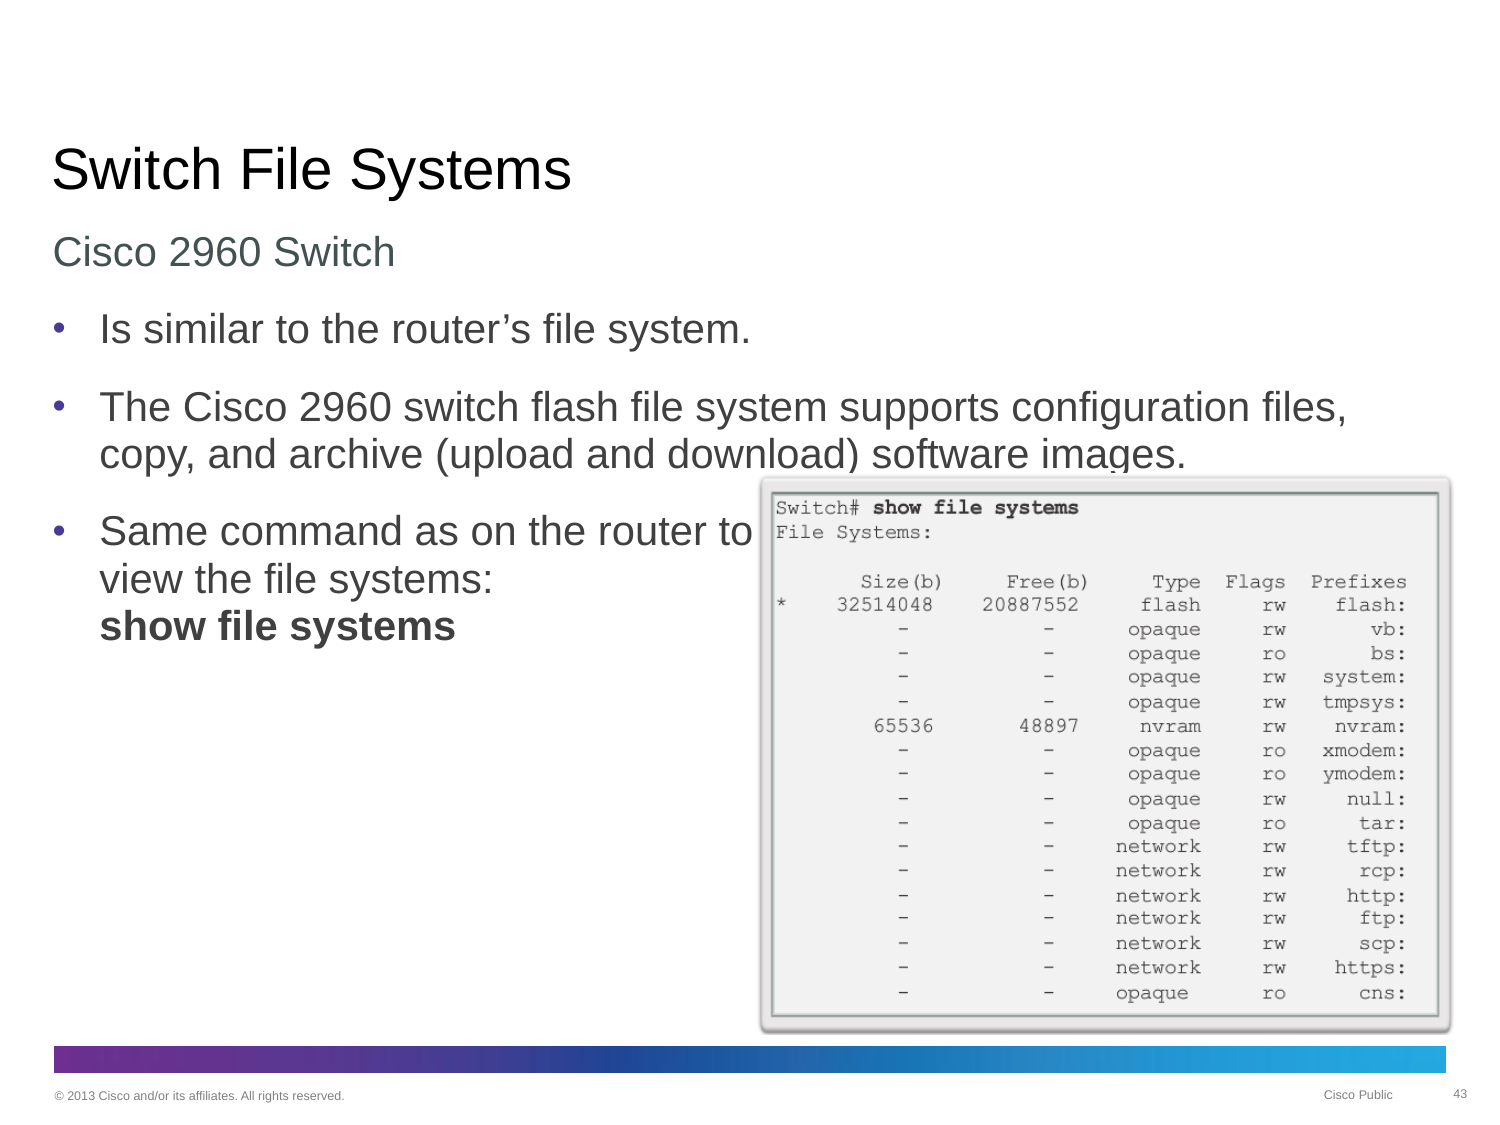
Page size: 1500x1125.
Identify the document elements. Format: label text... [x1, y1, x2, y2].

picture [756, 473, 1454, 1035]
picture [54, 1046, 1446, 1073]
list Cisco 2960 Switch Is similar to the router’s file system. The Cisco 2960 switch flash file system supports configuration files, copy, and archive (upload and download) software images. Same command as on the router to view the file systems: show file systems [37, 220, 1445, 1035]
title Switch File Systems [37, 70, 1447, 209]
